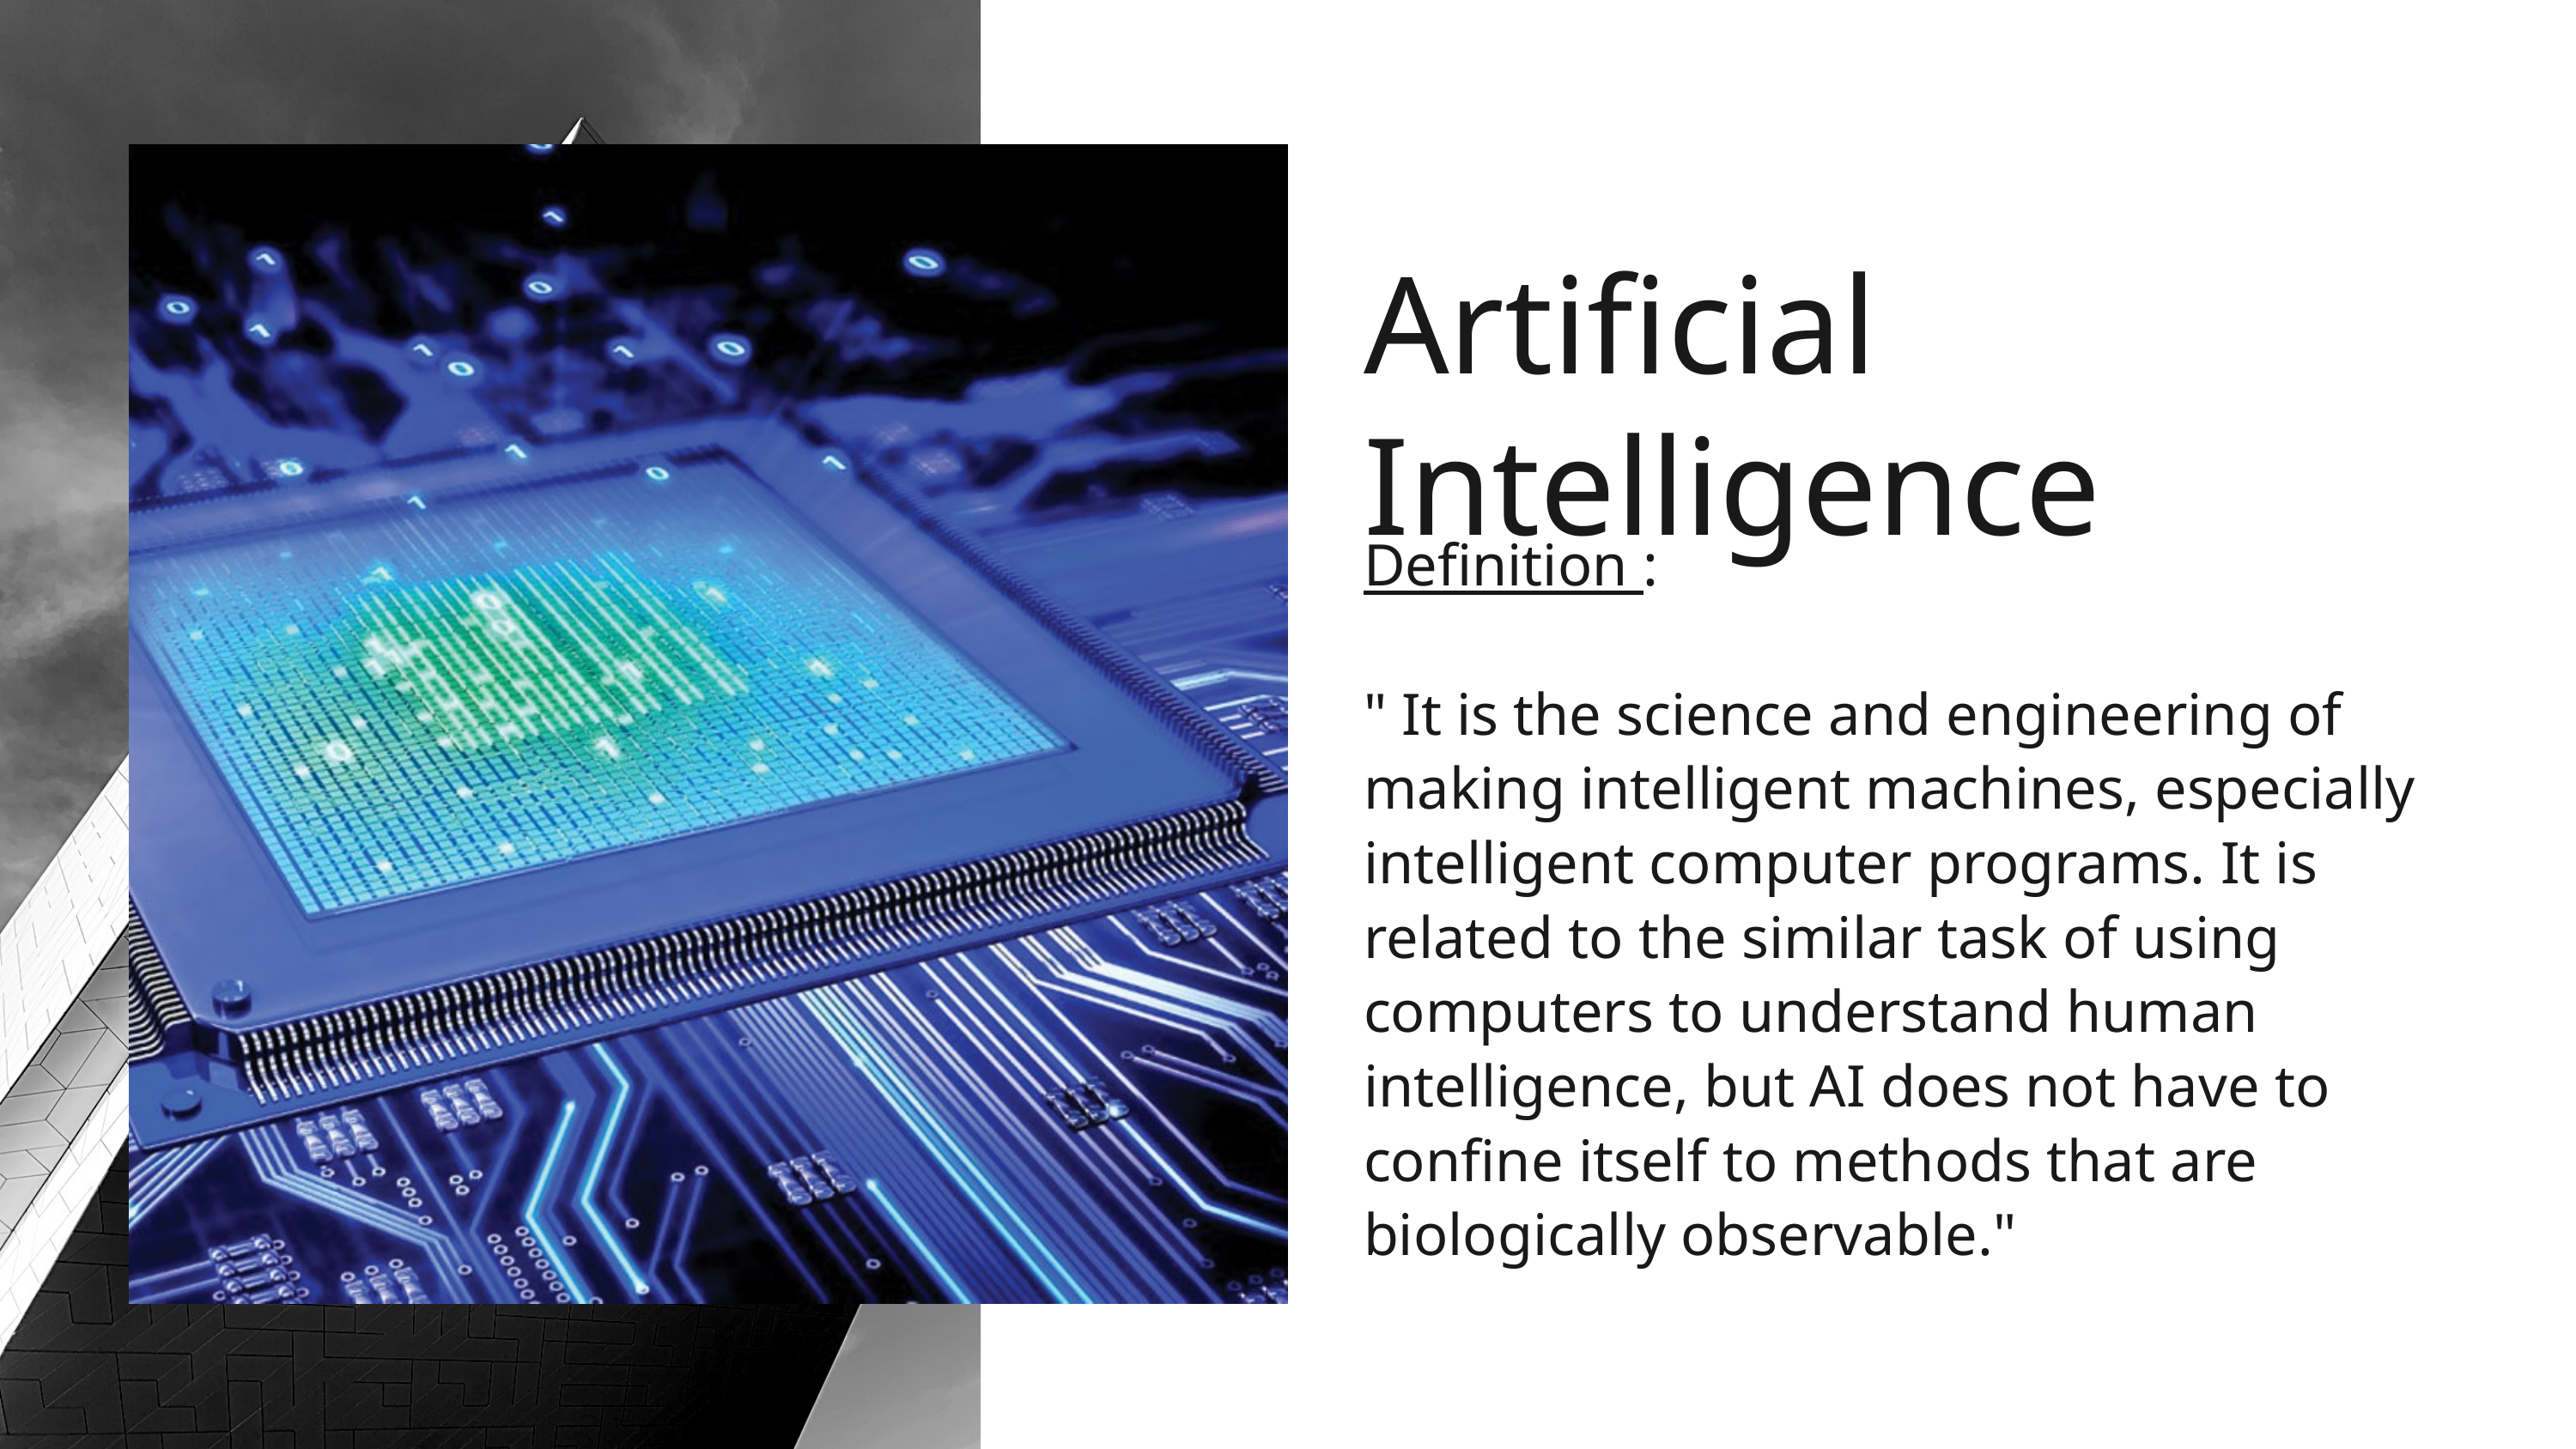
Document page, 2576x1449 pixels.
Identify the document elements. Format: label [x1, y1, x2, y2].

text_box [1363, 240, 2475, 1333]
picture [0, 0, 1289, 1449]
